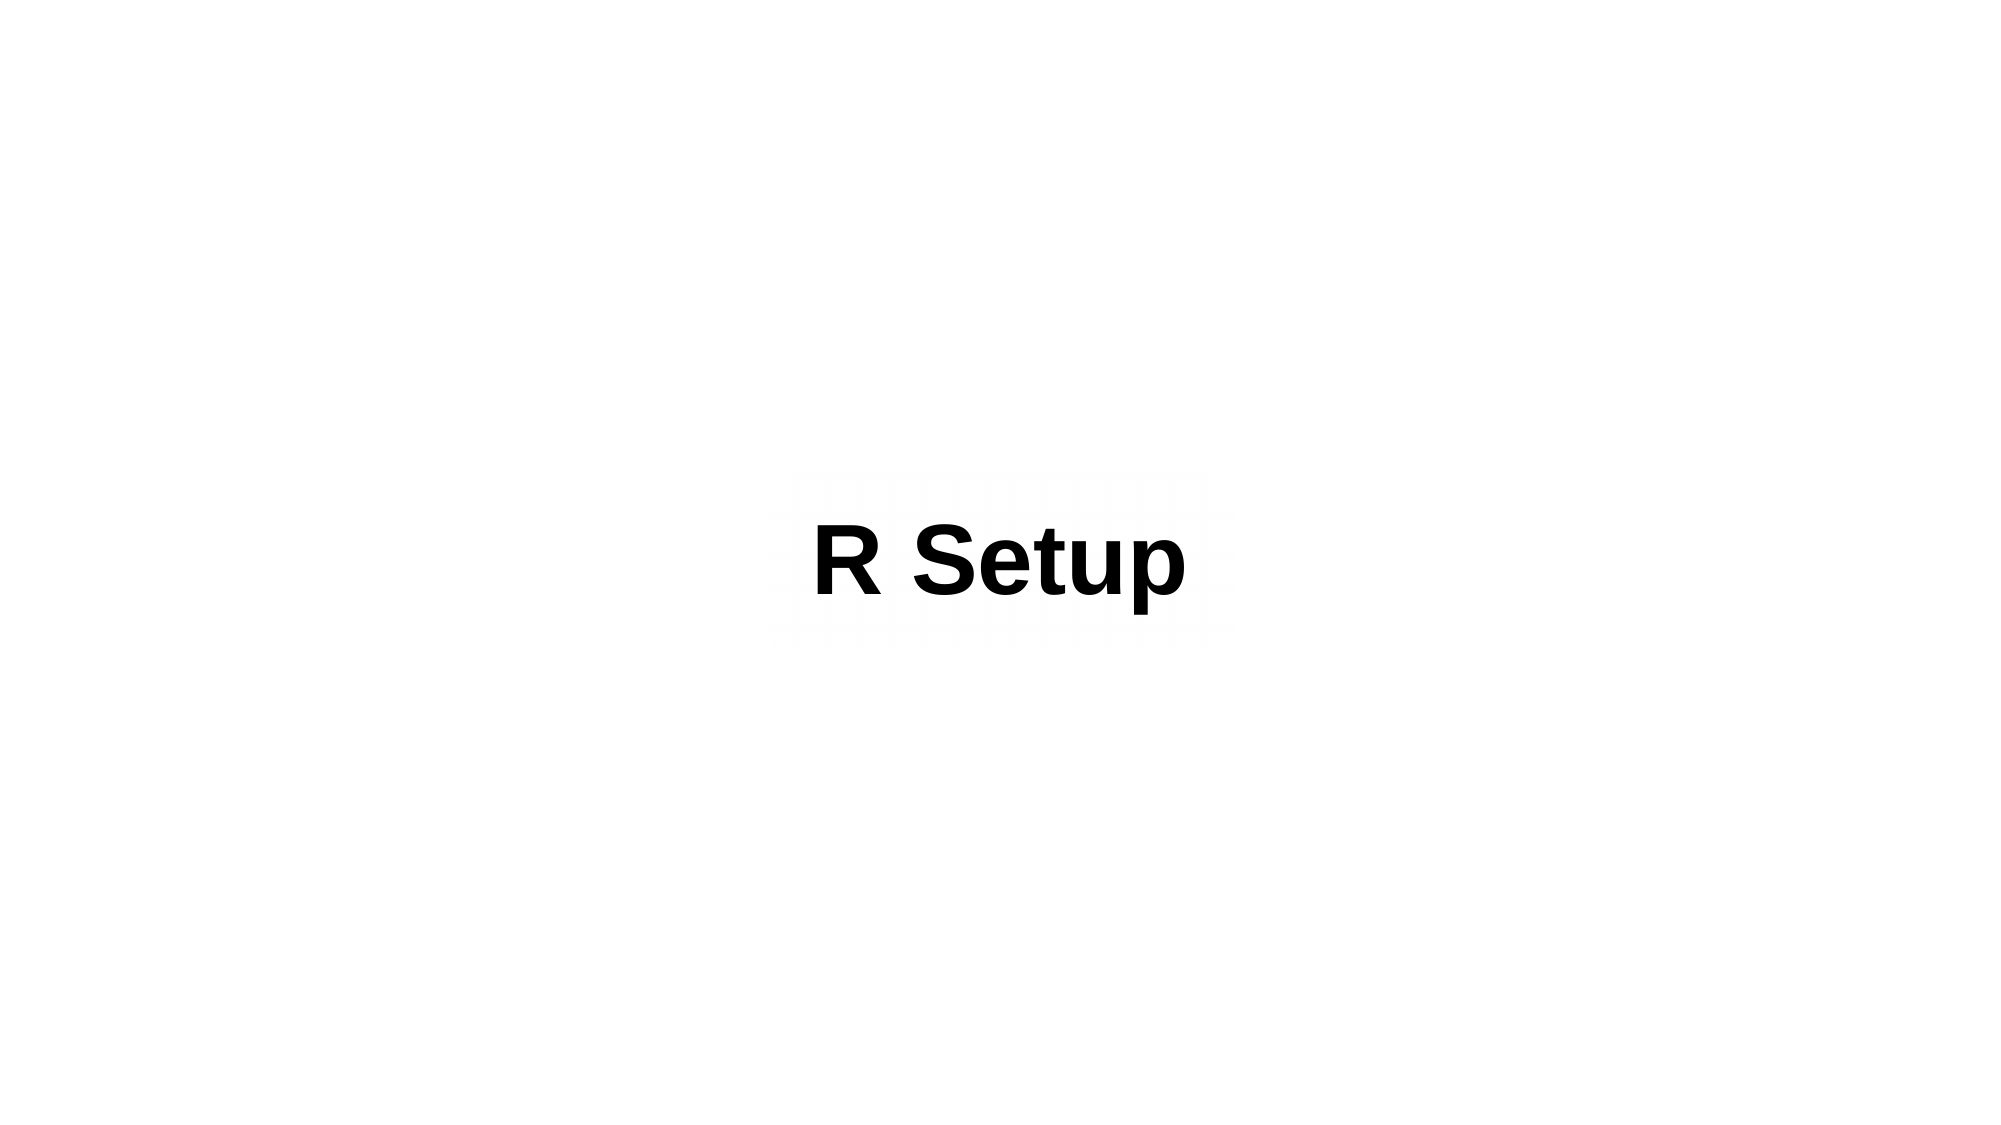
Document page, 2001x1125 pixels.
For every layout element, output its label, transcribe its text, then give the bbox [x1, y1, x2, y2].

text_box R Setup [801, 507, 1200, 620]
